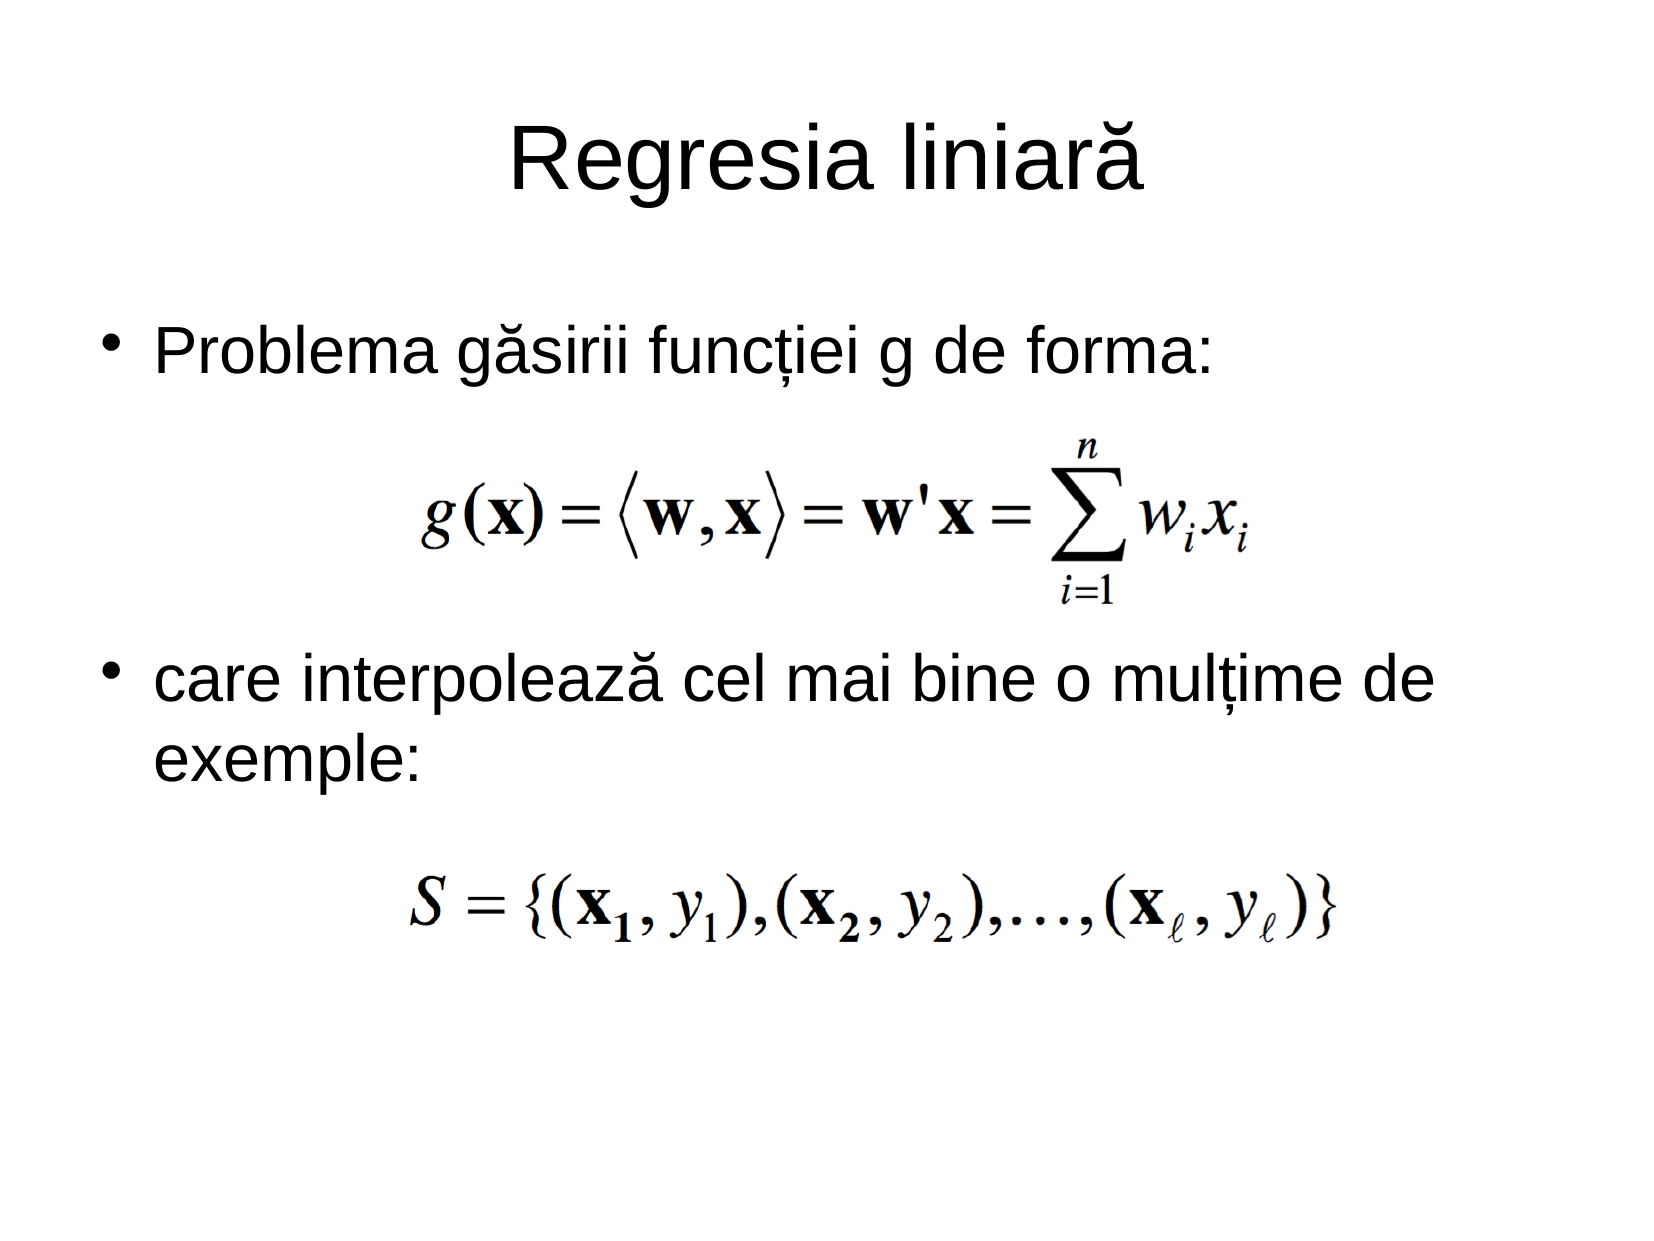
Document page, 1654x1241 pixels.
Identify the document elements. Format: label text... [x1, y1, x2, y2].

text_box Problema găsirii funcției g de forma: care interpolează cel mai bine o mulțime de exemple: [82, 306, 1571, 1081]
picture [391, 862, 1353, 954]
text_box Regresia liniară [82, 49, 1571, 257]
picture [411, 431, 1267, 612]
